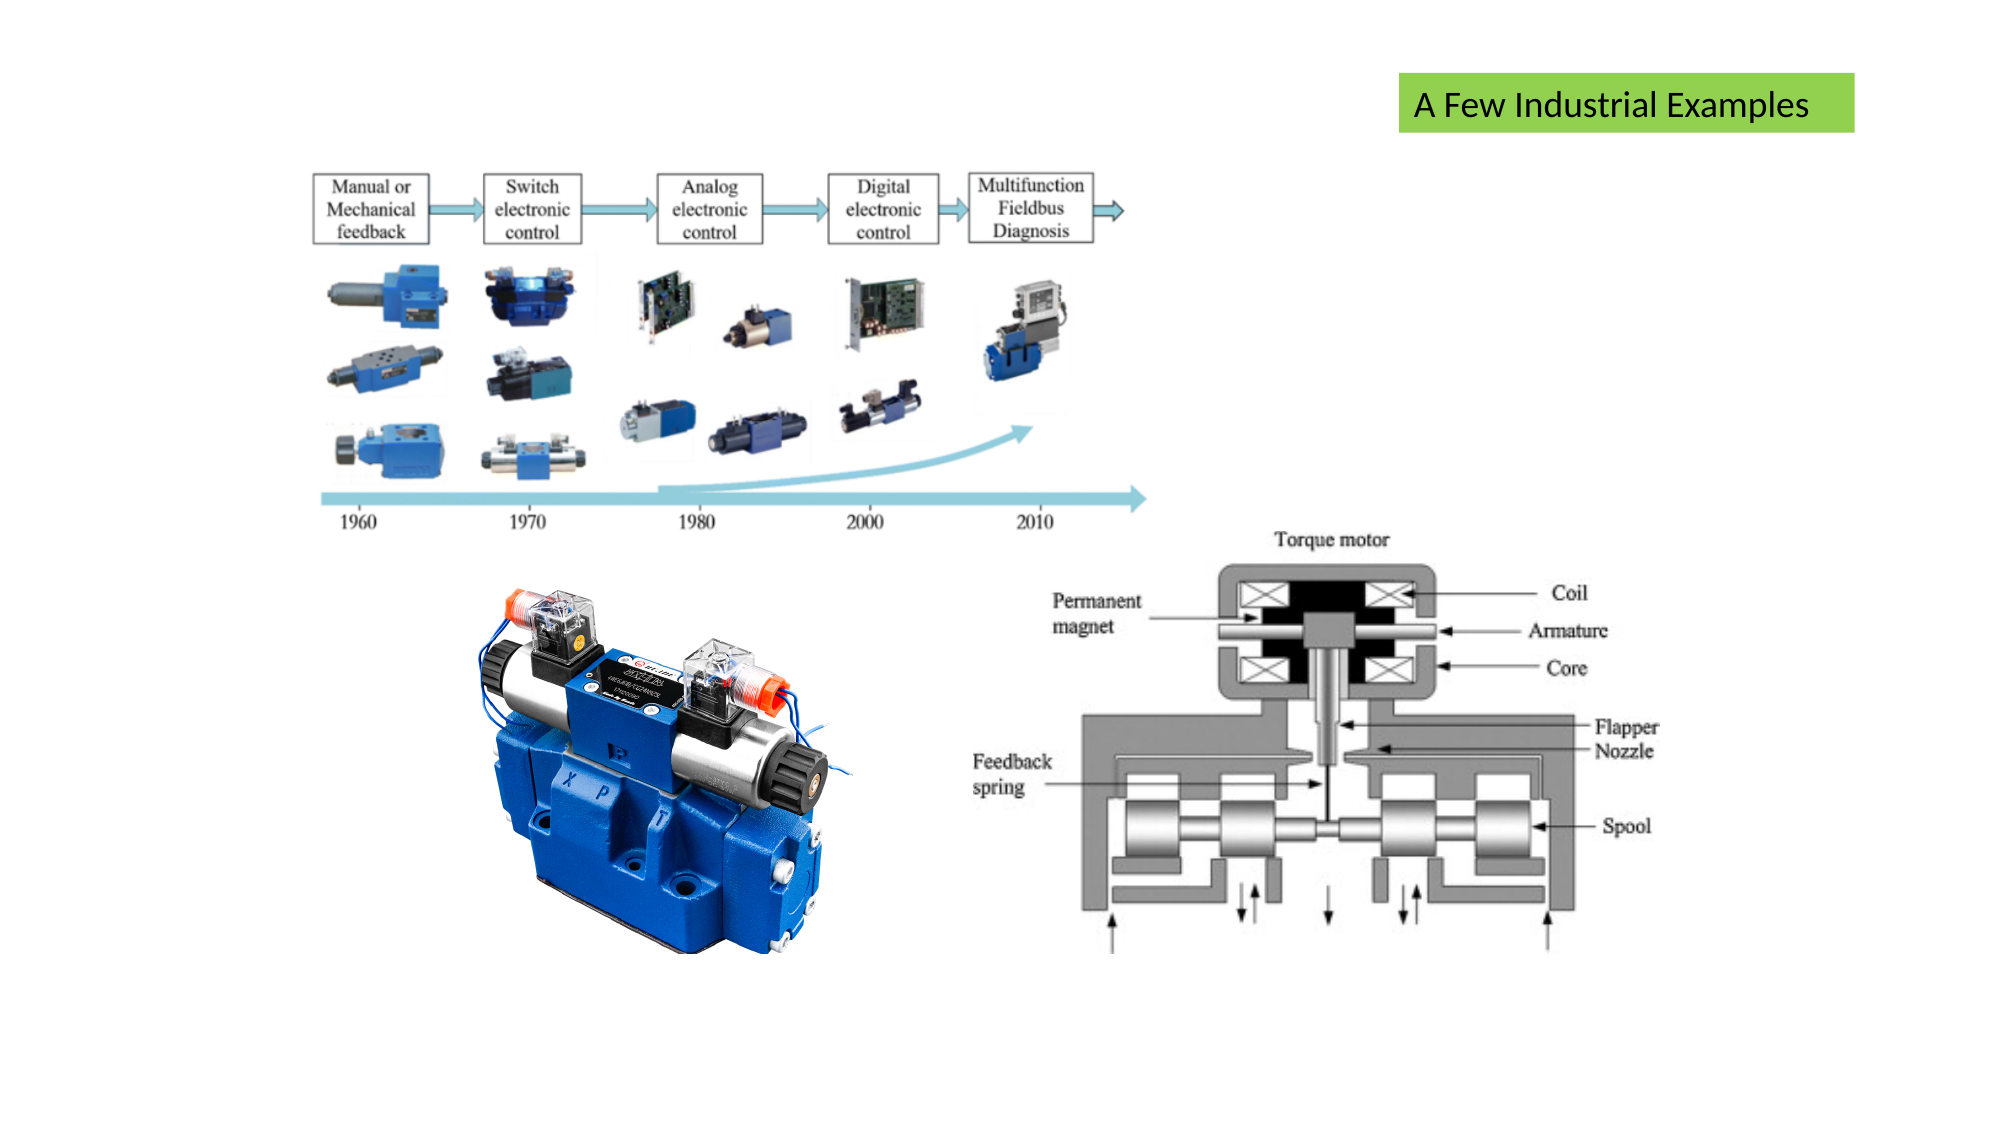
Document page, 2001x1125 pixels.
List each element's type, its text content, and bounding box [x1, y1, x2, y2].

text_box A Few Industrial Examples [1399, 72, 1855, 133]
picture [305, 166, 1660, 954]
picture [470, 586, 854, 954]
